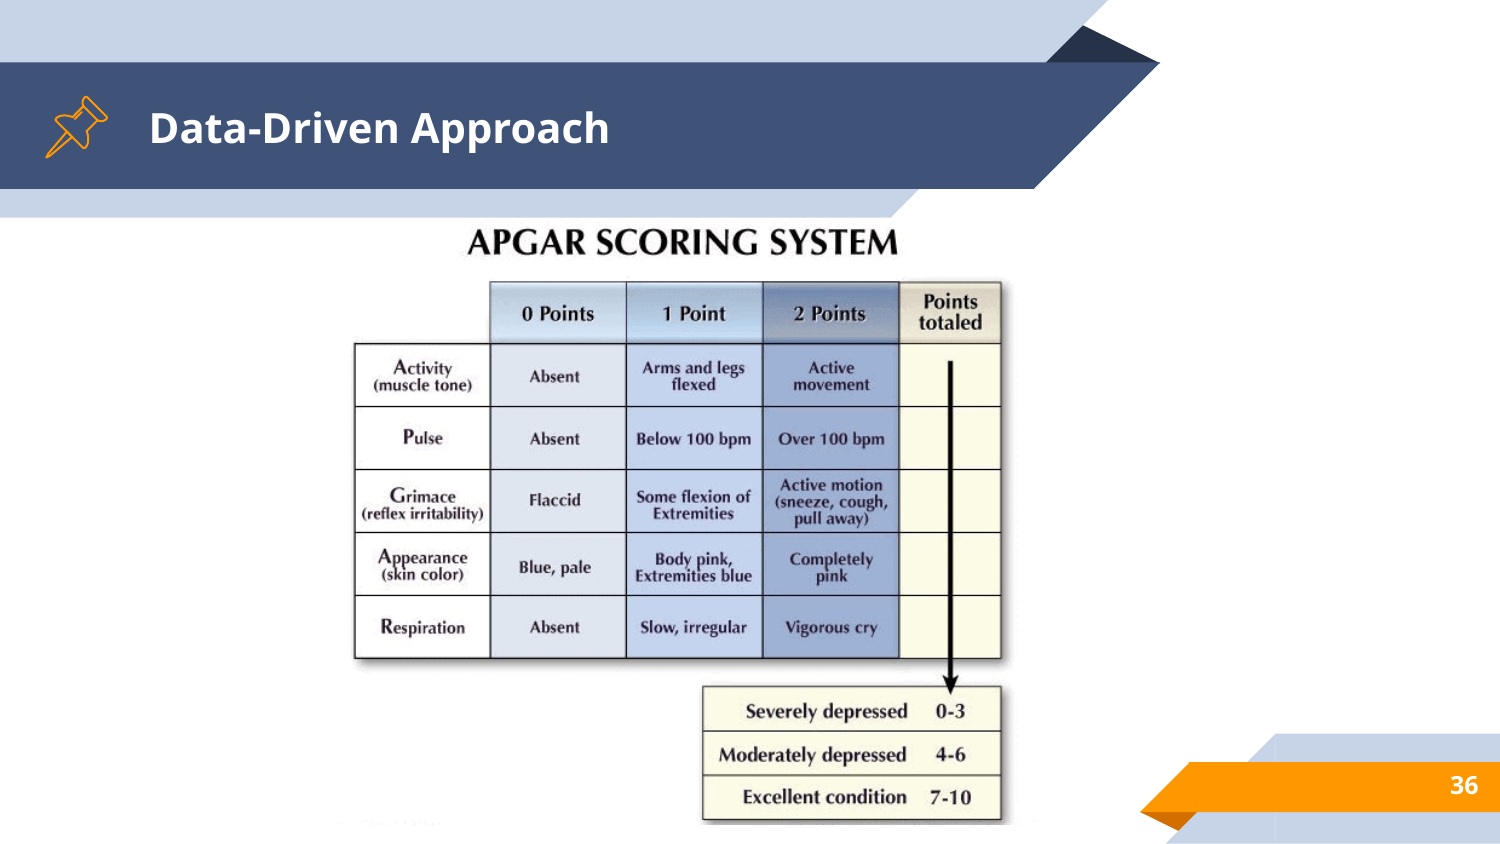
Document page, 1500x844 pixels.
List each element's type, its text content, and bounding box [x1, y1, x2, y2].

picture [333, 222, 1035, 825]
title Data-Driven Approach [133, 64, 1035, 190]
slide_number 36 [1249, 760, 1494, 813]
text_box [45, 96, 108, 158]
